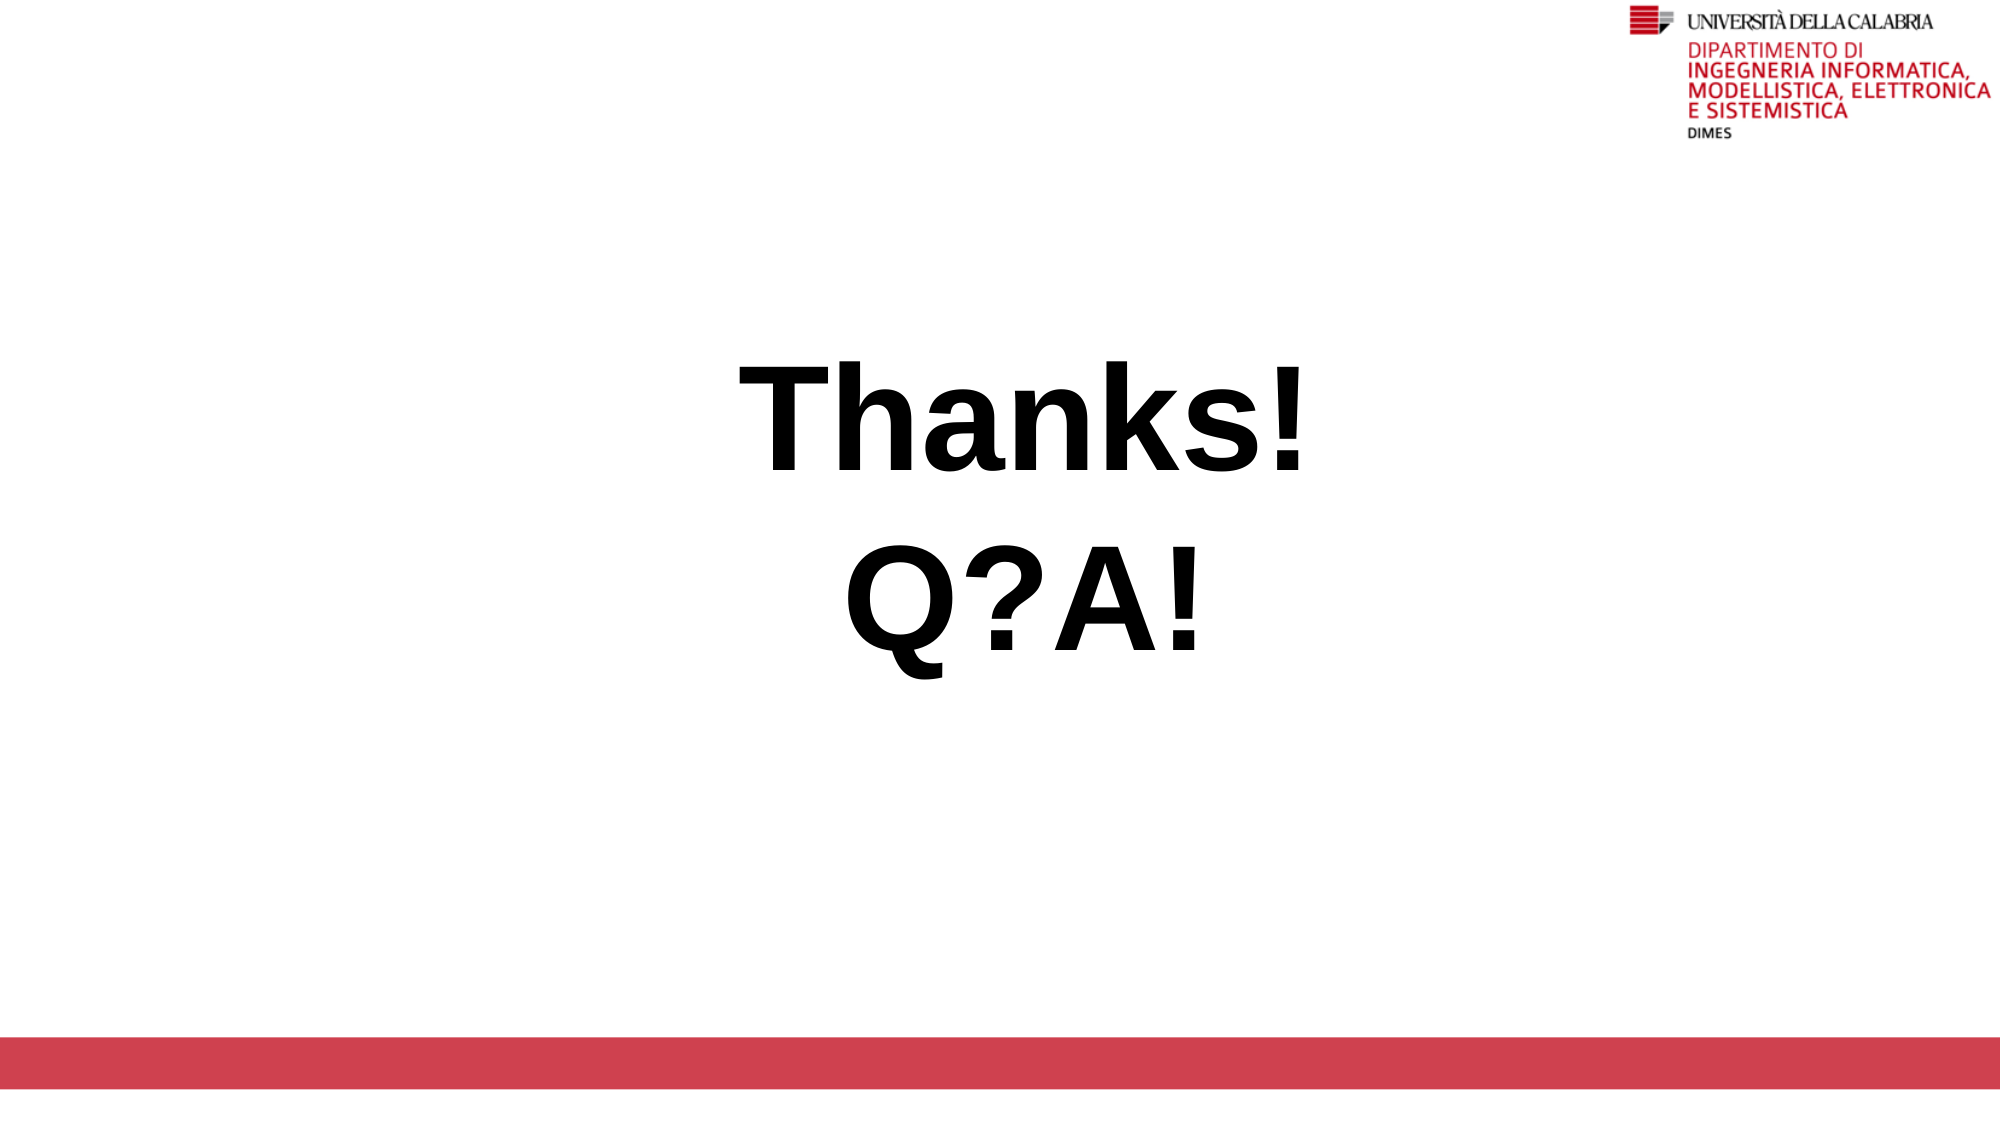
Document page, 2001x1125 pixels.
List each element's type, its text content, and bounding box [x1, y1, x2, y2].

text_box Thanks! Q?A! [624, 312, 1428, 688]
picture [1624, 2, 1999, 145]
